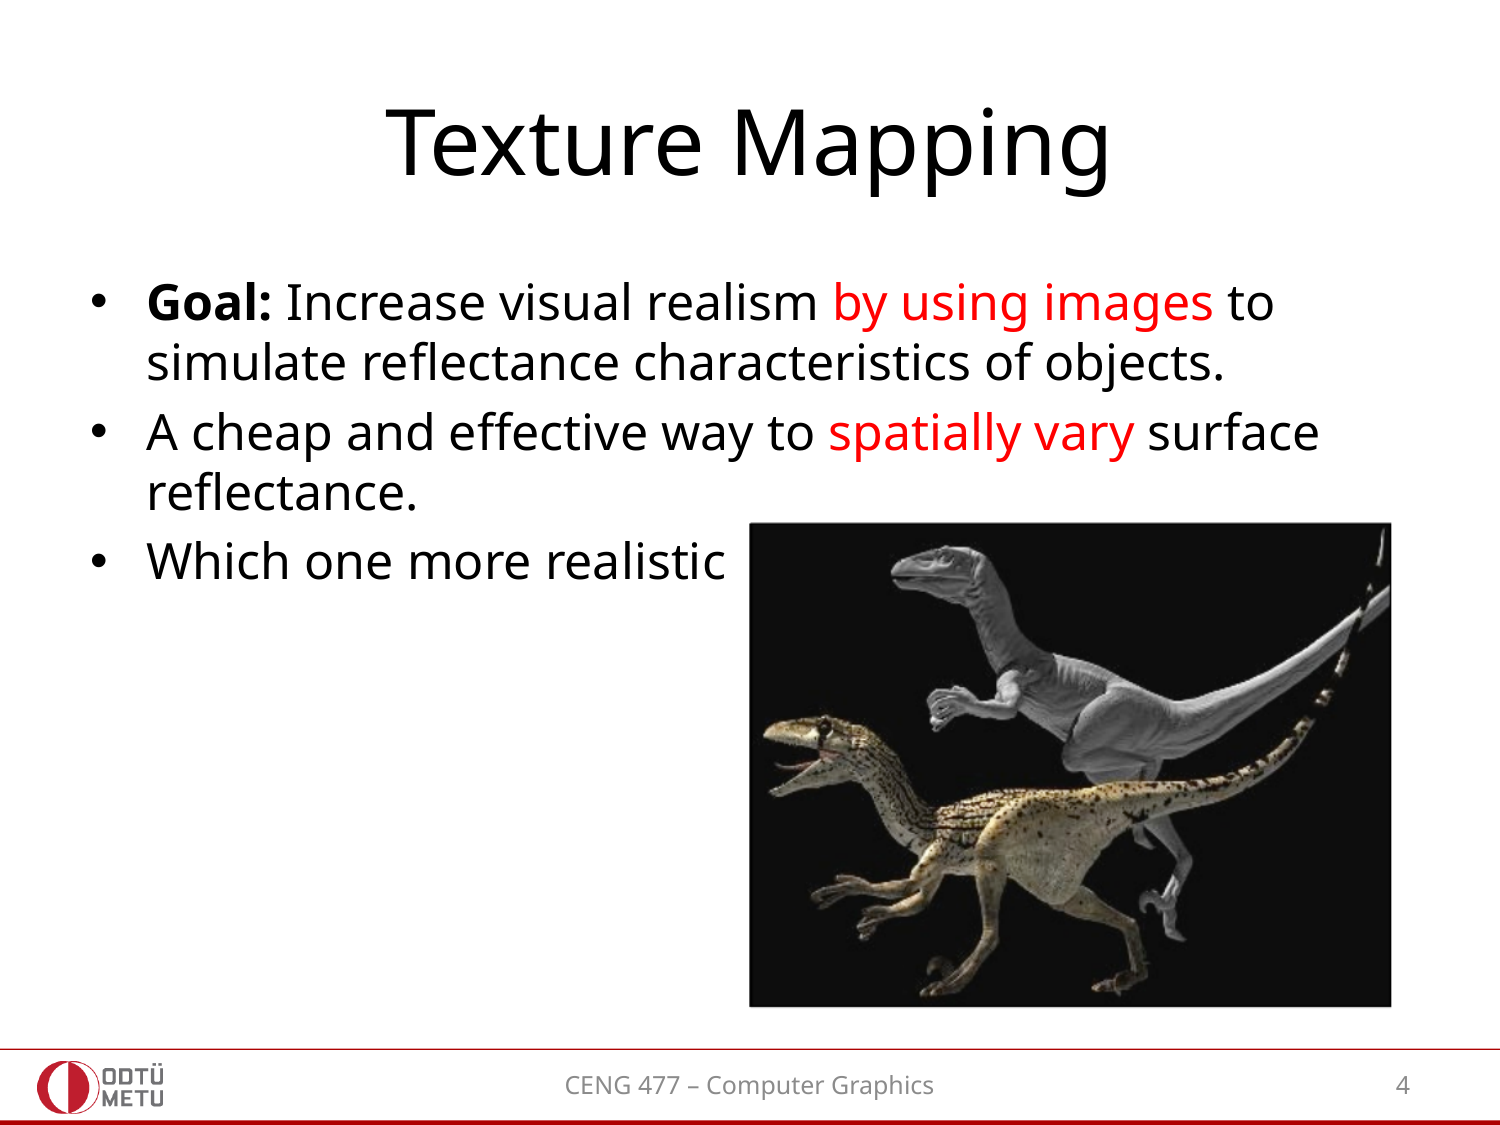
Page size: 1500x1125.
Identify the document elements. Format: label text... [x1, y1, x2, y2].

picture [37, 1061, 163, 1114]
list Goal: Increase visual realism by using images to simulate reflectance characteristics of objects. A cheap and effective way to spatially vary surface reflectance. Which one more realistic? [75, 262, 1425, 1005]
title Texture Mapping [75, 45, 1425, 233]
slide_number 4 [1074, 1056, 1425, 1117]
footer CENG 477 – Computer Graphics [512, 1056, 988, 1117]
picture [724, 512, 1394, 1011]
